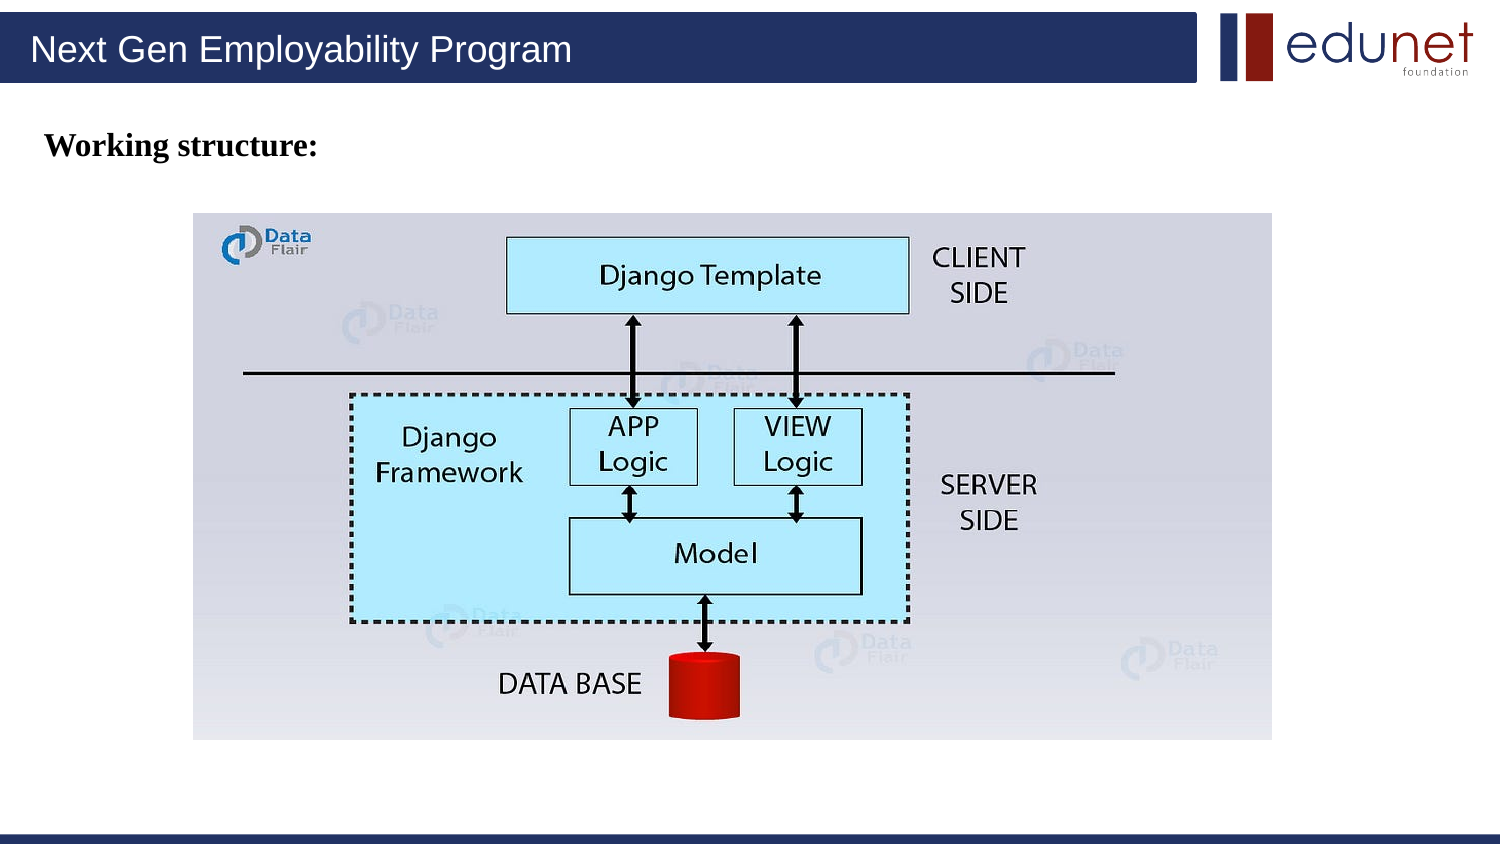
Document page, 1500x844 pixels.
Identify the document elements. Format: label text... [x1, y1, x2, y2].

text_box Working structure: [28, 116, 989, 171]
picture [192, 213, 1272, 741]
picture [1279, 14, 1482, 83]
